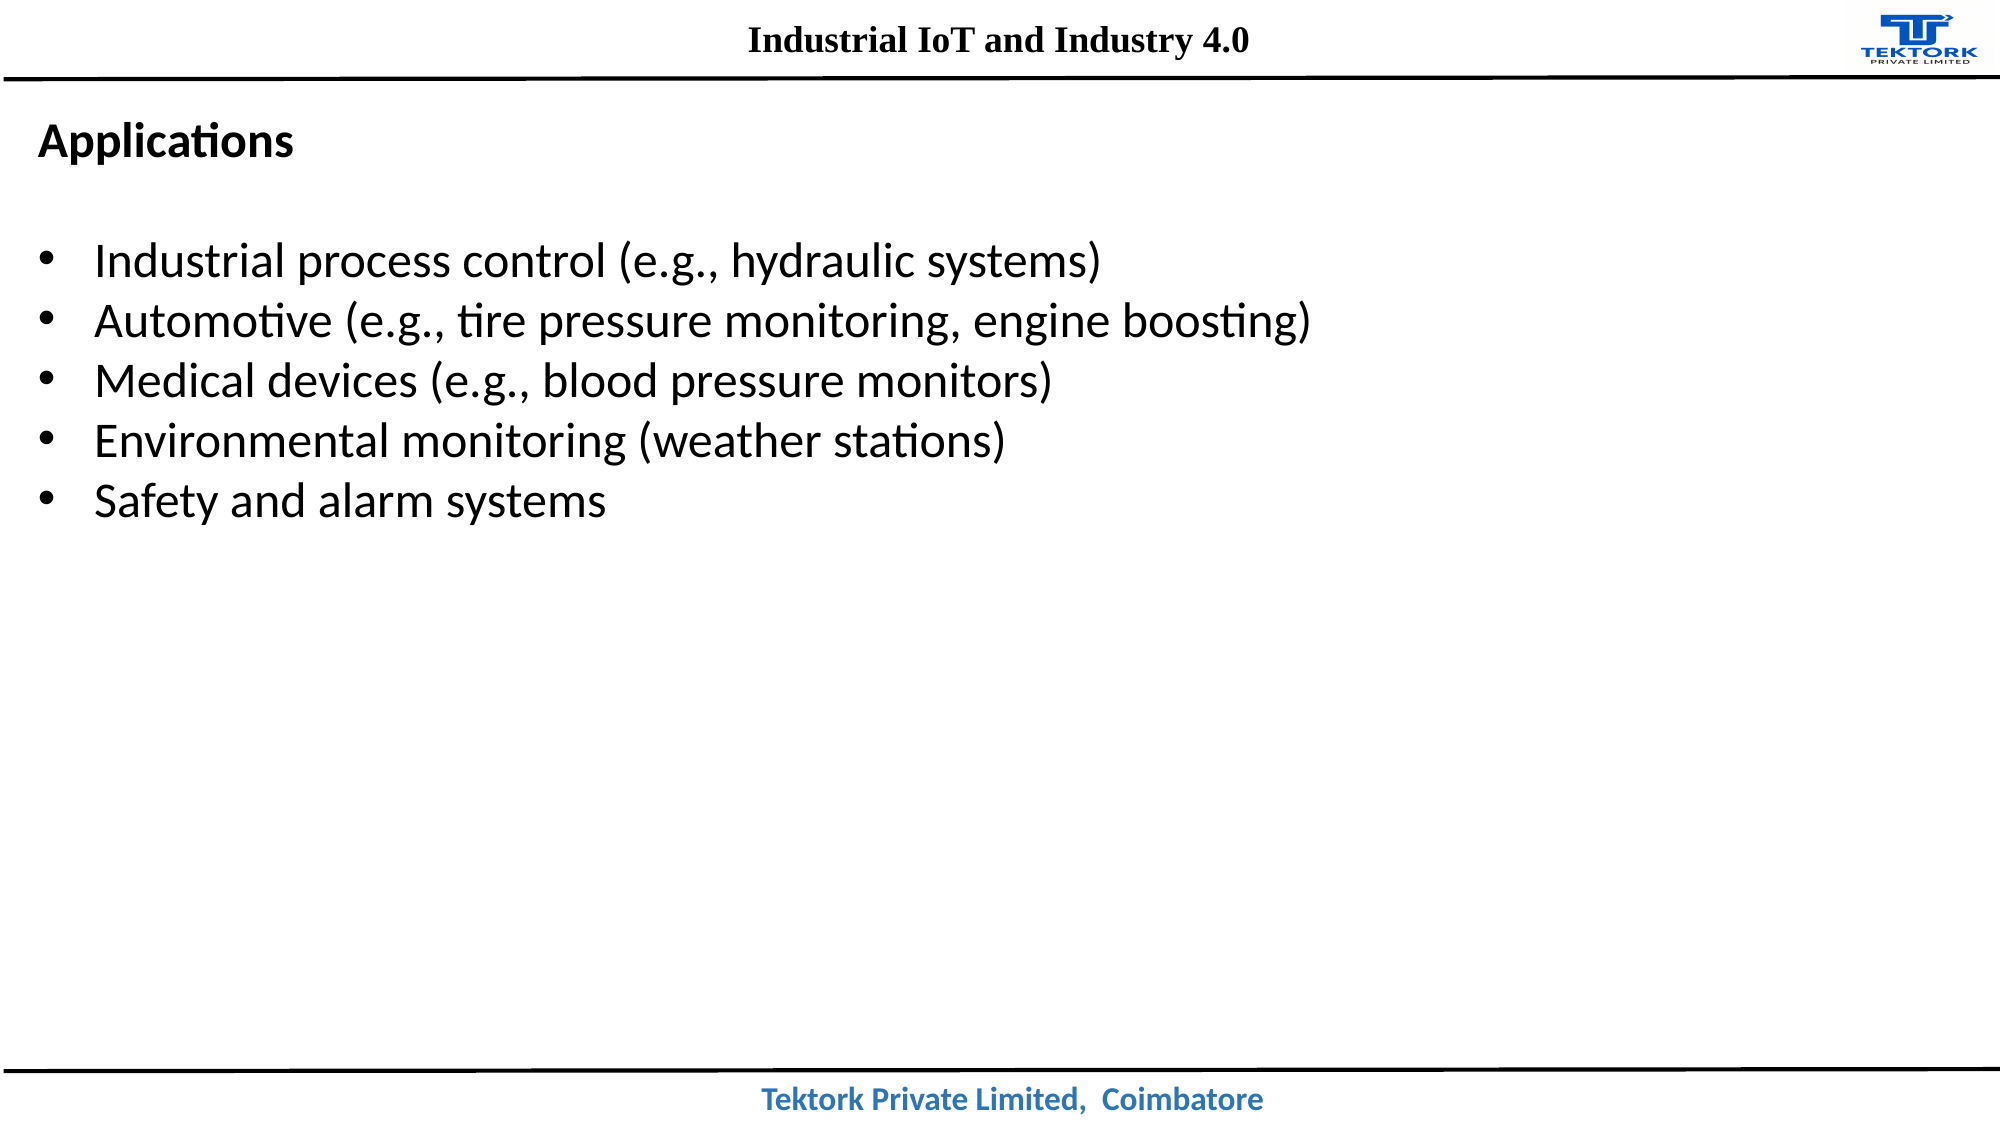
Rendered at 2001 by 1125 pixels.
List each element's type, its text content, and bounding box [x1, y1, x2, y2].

text_box Tektork Private Limited, Coimbatore [419, 1072, 1608, 1125]
picture [1845, 1, 1995, 77]
text_box Applications Industrial process control (e.g., hydraulic systems) Automotive (e.g., tire pressure monitoring, engine boosting) Medical devices (e.g., blood pressure monitors) Environmental monitoring (weather stations) Safety and alarm systems [23, 99, 1977, 535]
text_box Industrial IoT and Industry 4.0 [732, 7, 1267, 68]
